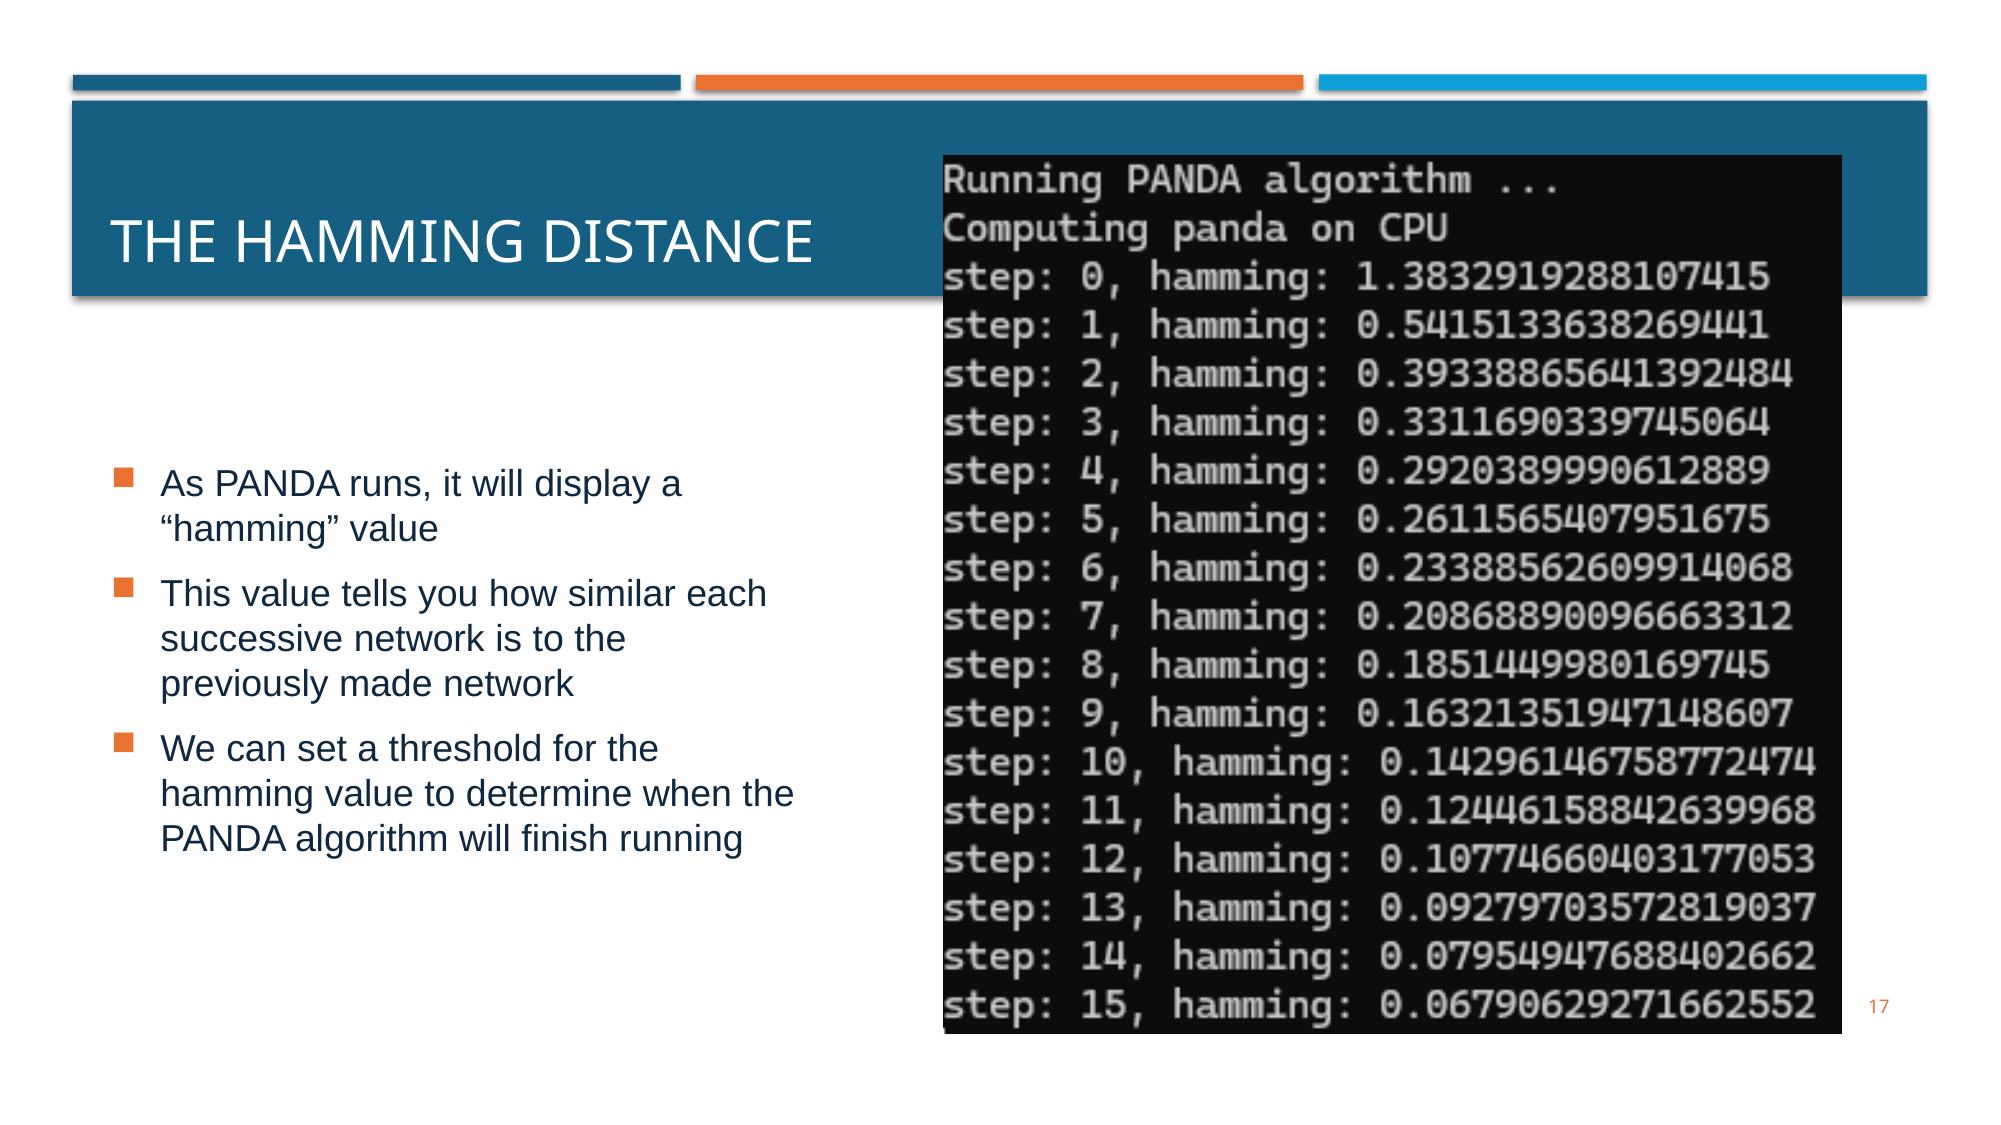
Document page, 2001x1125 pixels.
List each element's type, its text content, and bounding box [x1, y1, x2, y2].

slide_number 17 [1847, 977, 1905, 1037]
picture [942, 154, 1843, 1035]
title The hamming distance [95, 115, 1905, 282]
list As PANDA runs, it will display a “hamming” value This value tells you how similar each successive network is to the previously made network We can set a threshold for the hamming value to determine when the PANDA algorithm will finish running [95, 357, 818, 962]
